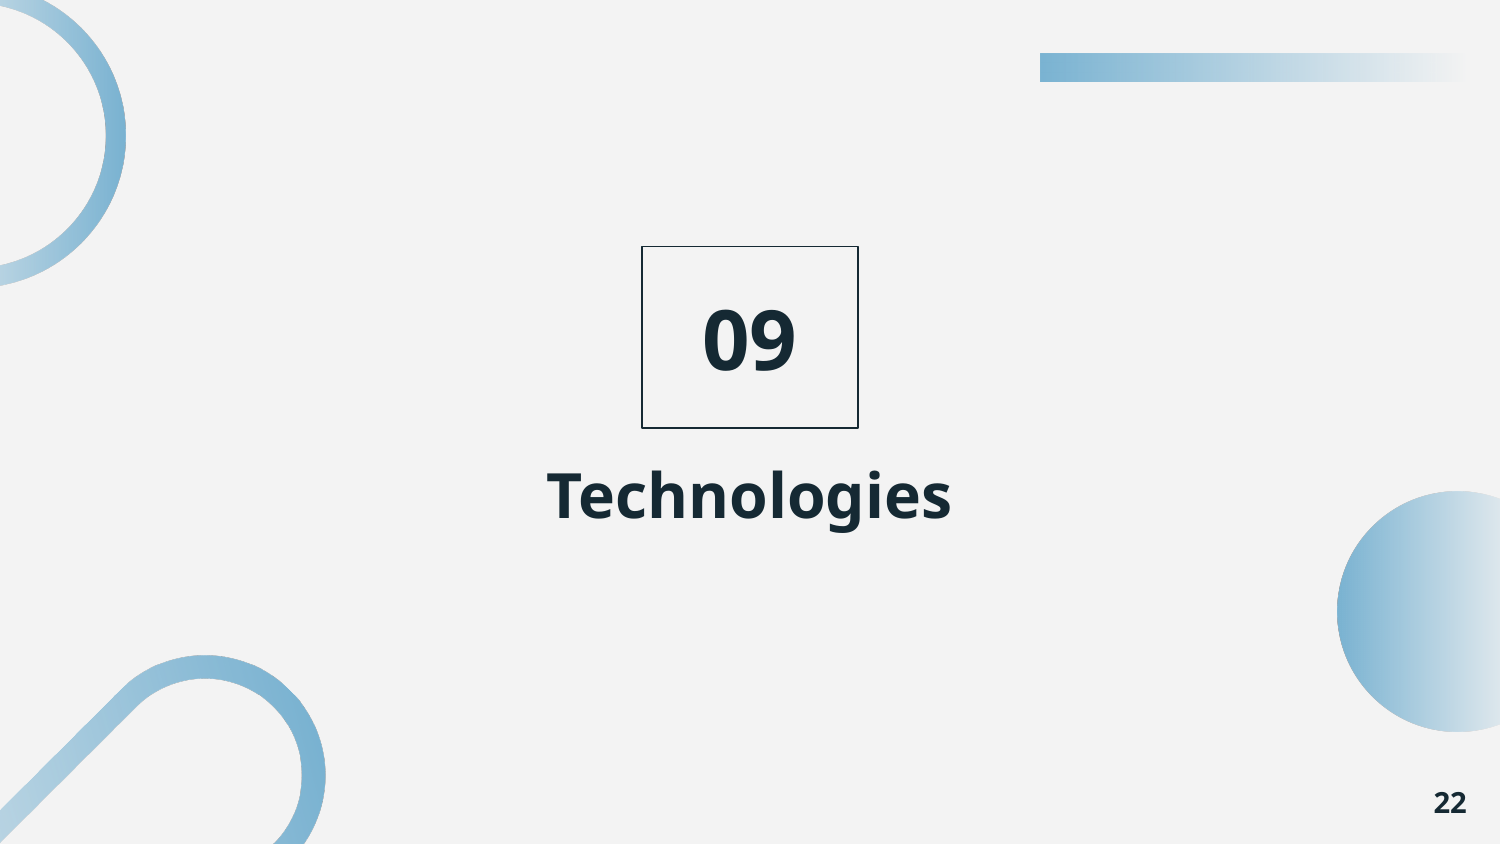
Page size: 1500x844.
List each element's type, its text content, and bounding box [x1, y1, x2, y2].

picture [1337, 491, 1500, 732]
picture [0, 606, 374, 844]
picture [0, 0, 126, 288]
title 09 [641, 246, 859, 429]
title Technologies [426, 440, 1074, 598]
picture [1040, 53, 1500, 82]
text_box 22 [1342, 711, 1500, 844]
